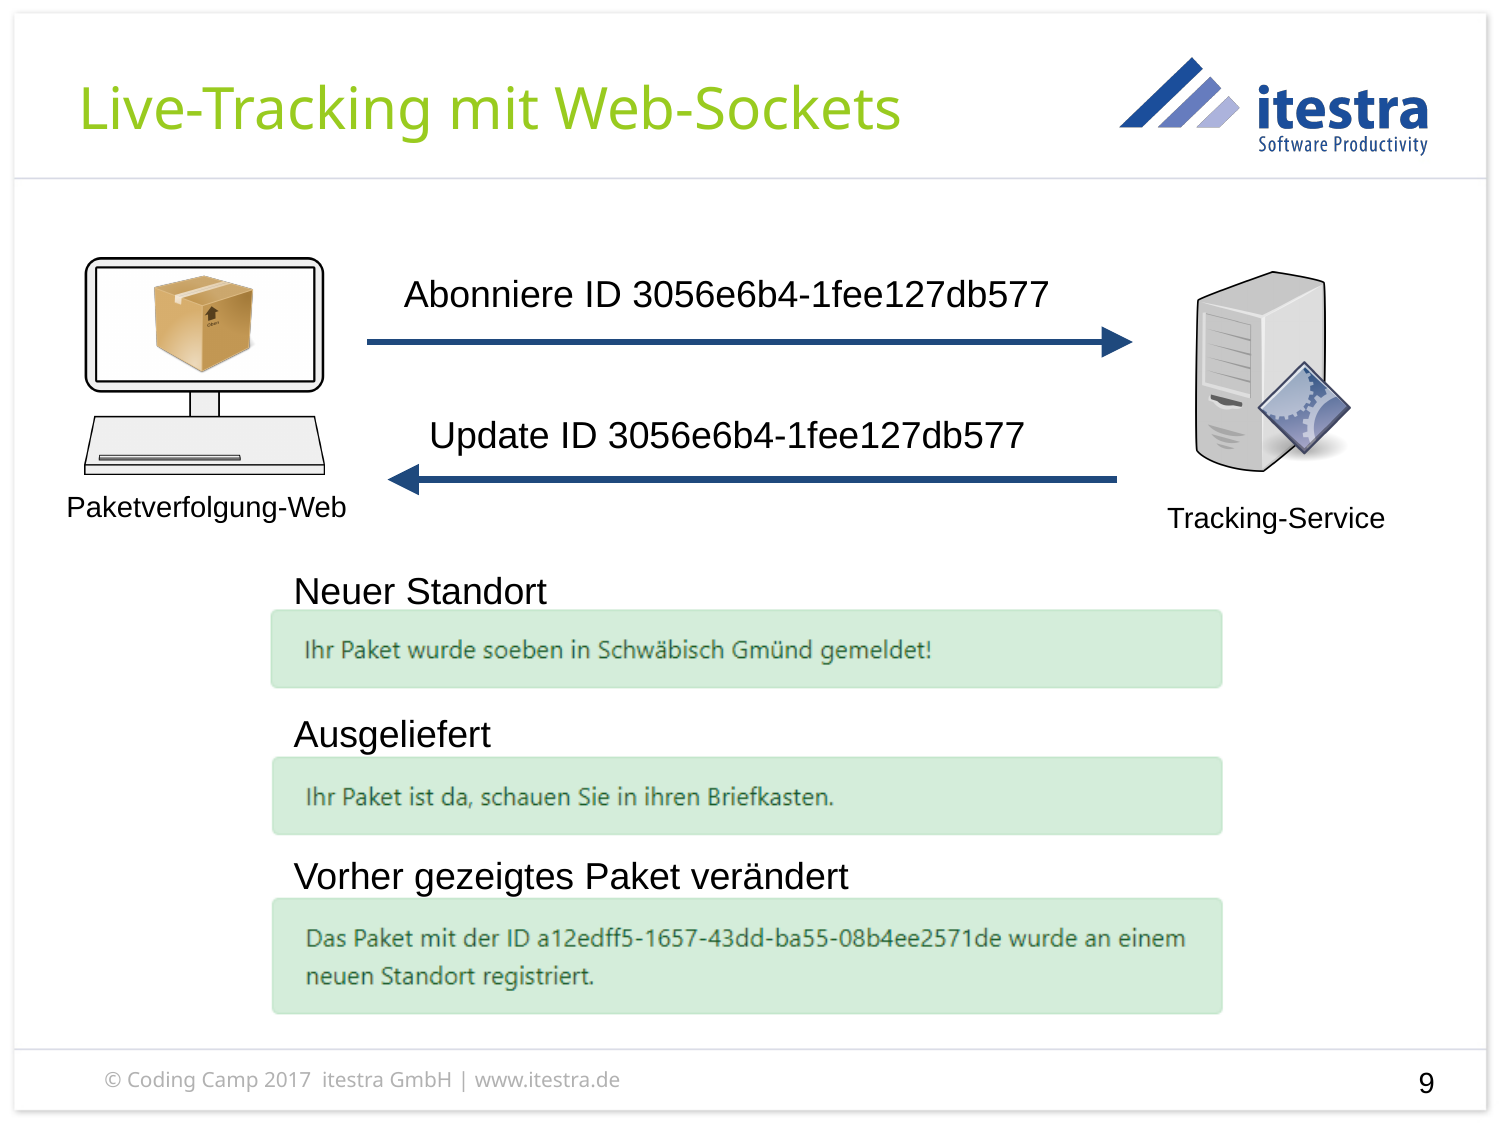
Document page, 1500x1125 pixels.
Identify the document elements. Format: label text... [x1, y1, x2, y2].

slide_number ‹#› [1403, 1038, 1494, 1125]
text_box Update ID 3056e6b4-1fee127db577 [414, 386, 1093, 478]
text_box Neuer Standort [278, 553, 570, 593]
picture [0, 0, 1500, 1125]
text_box Live-Tracking mit Web-Sockets [78, 60, 1072, 159]
text_box Abonniere ID 3056e6b4-1fee127db577 [388, 245, 1119, 339]
text_box Tracking-Service [1152, 484, 1428, 546]
text_box Paketverfolgung-Web [51, 472, 380, 524]
text_box Ausgeliefert [278, 716, 570, 744]
text_box Vorher gezeigtes Paket verändert [278, 858, 907, 882]
